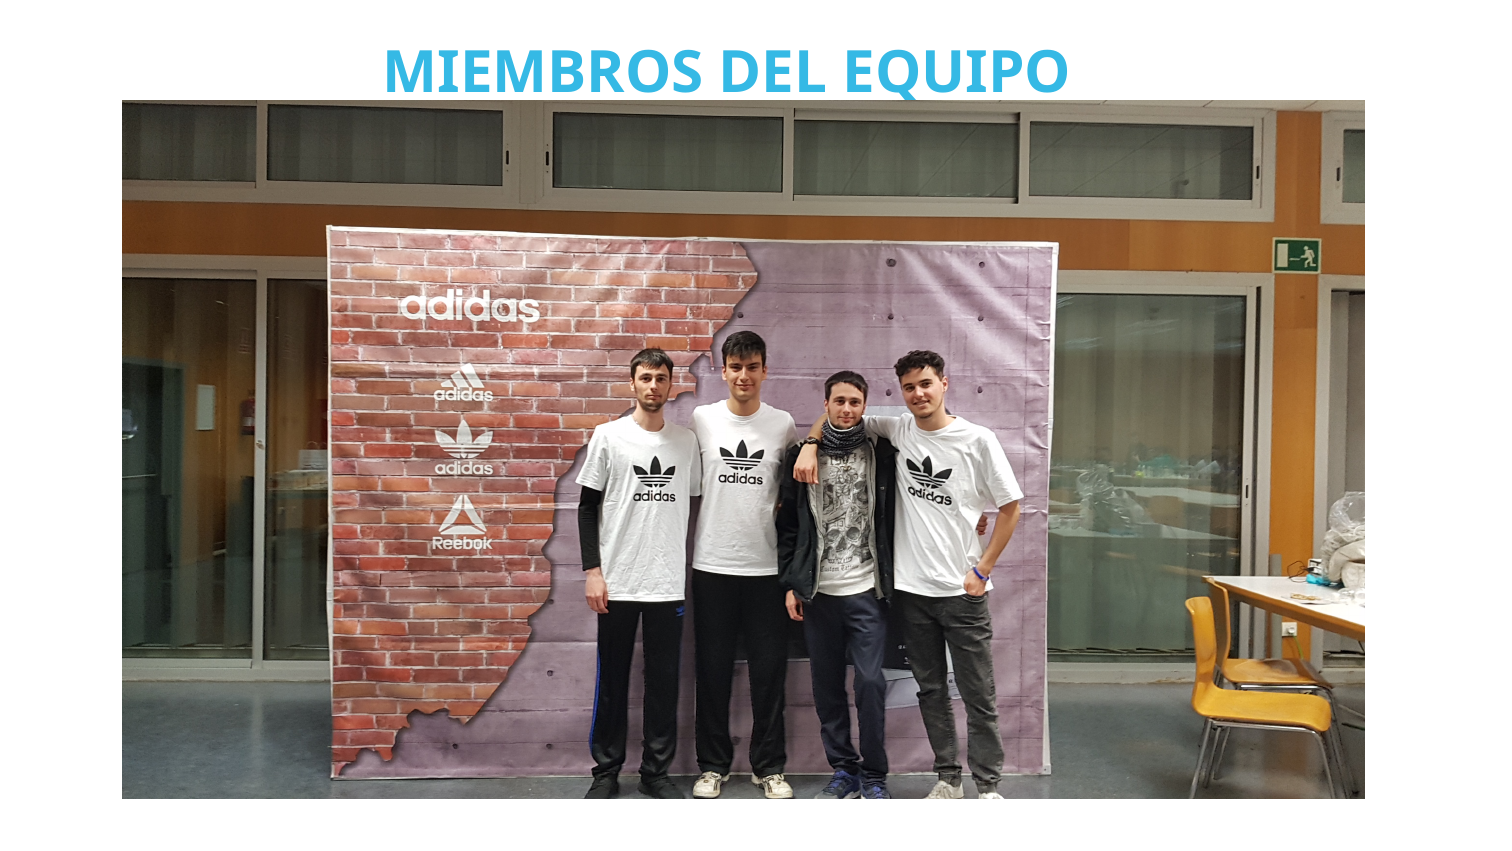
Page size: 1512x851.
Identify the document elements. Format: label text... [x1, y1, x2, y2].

title MIEMBROS DEL EQUIPO [89, 47, 1365, 142]
picture [122, 100, 1365, 799]
